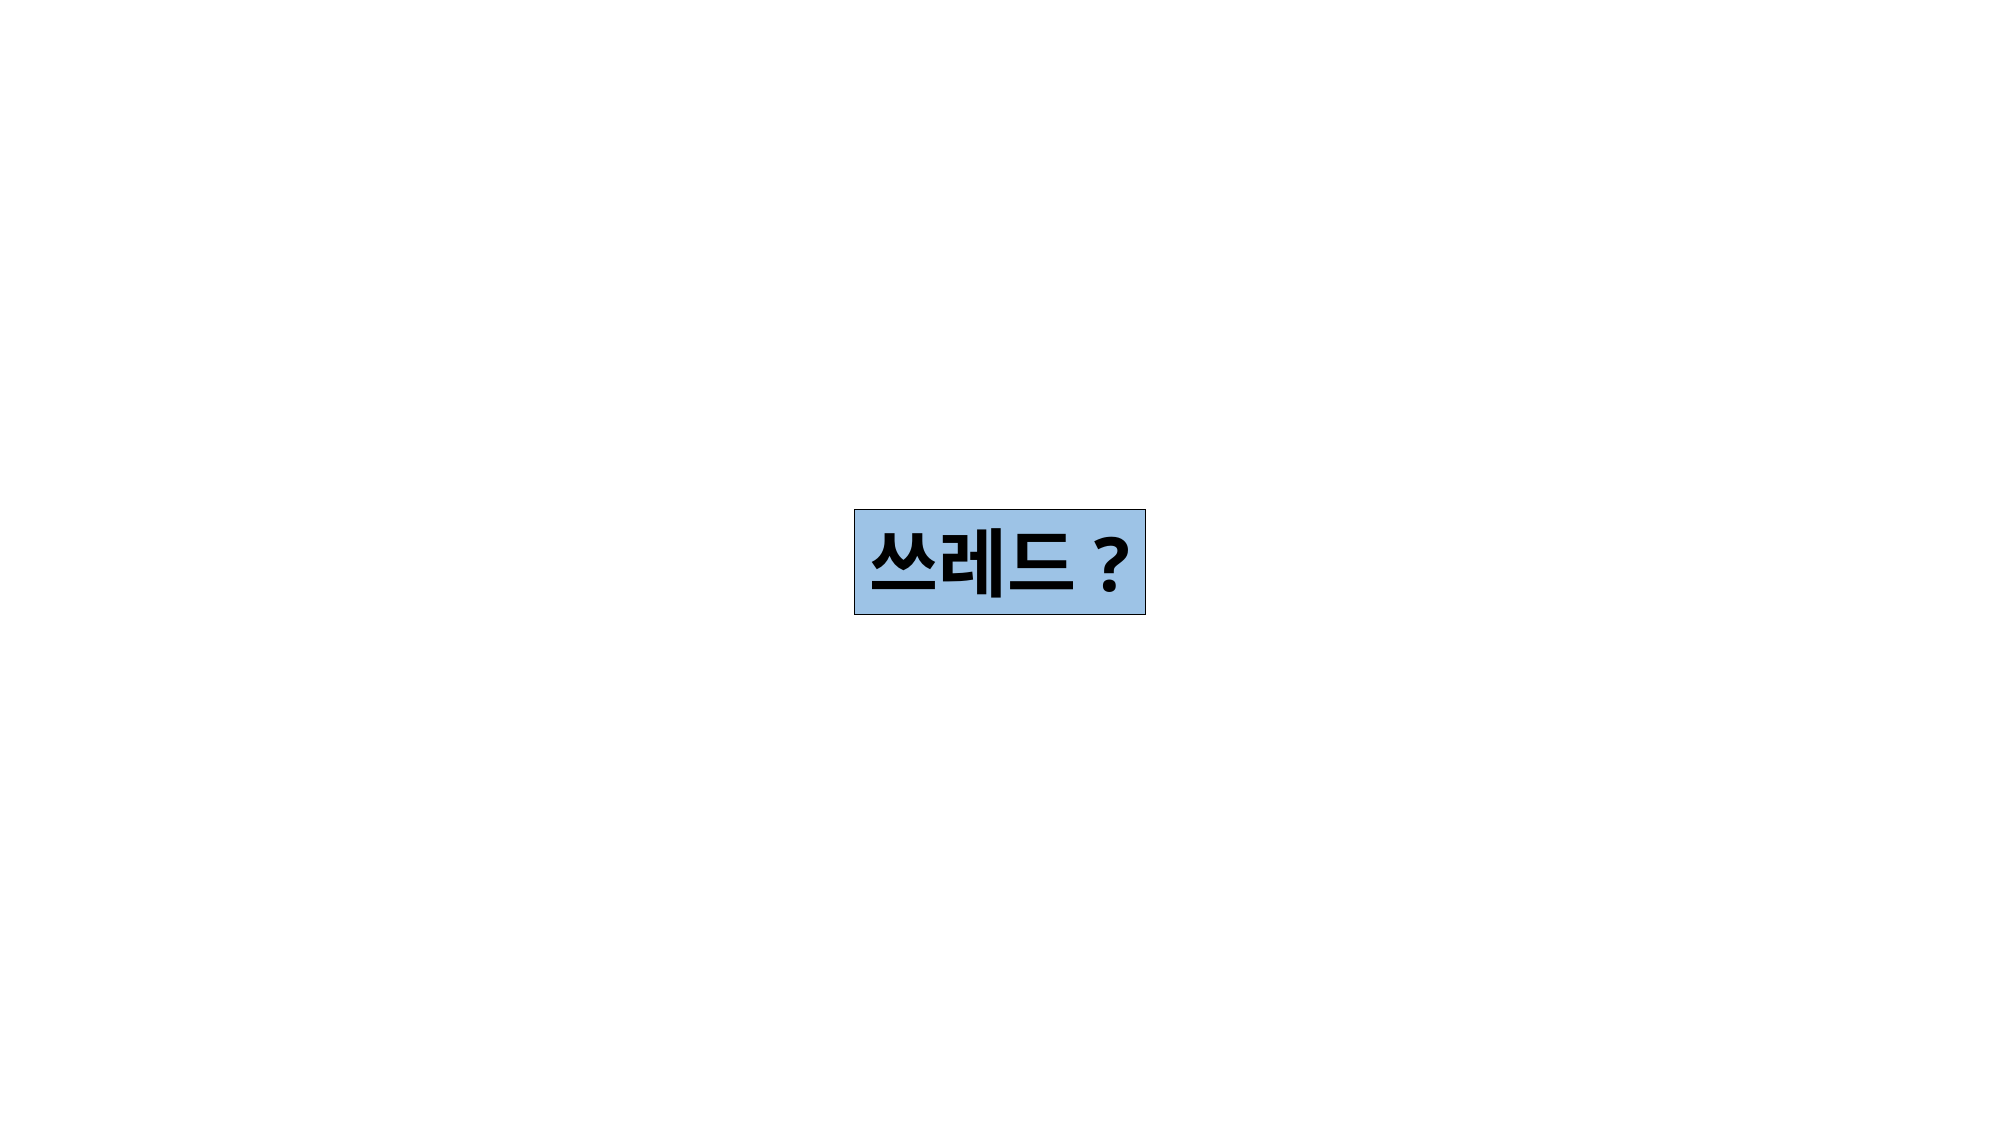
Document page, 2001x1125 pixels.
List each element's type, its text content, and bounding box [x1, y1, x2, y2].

text_box 쓰레드? [854, 509, 1146, 615]
